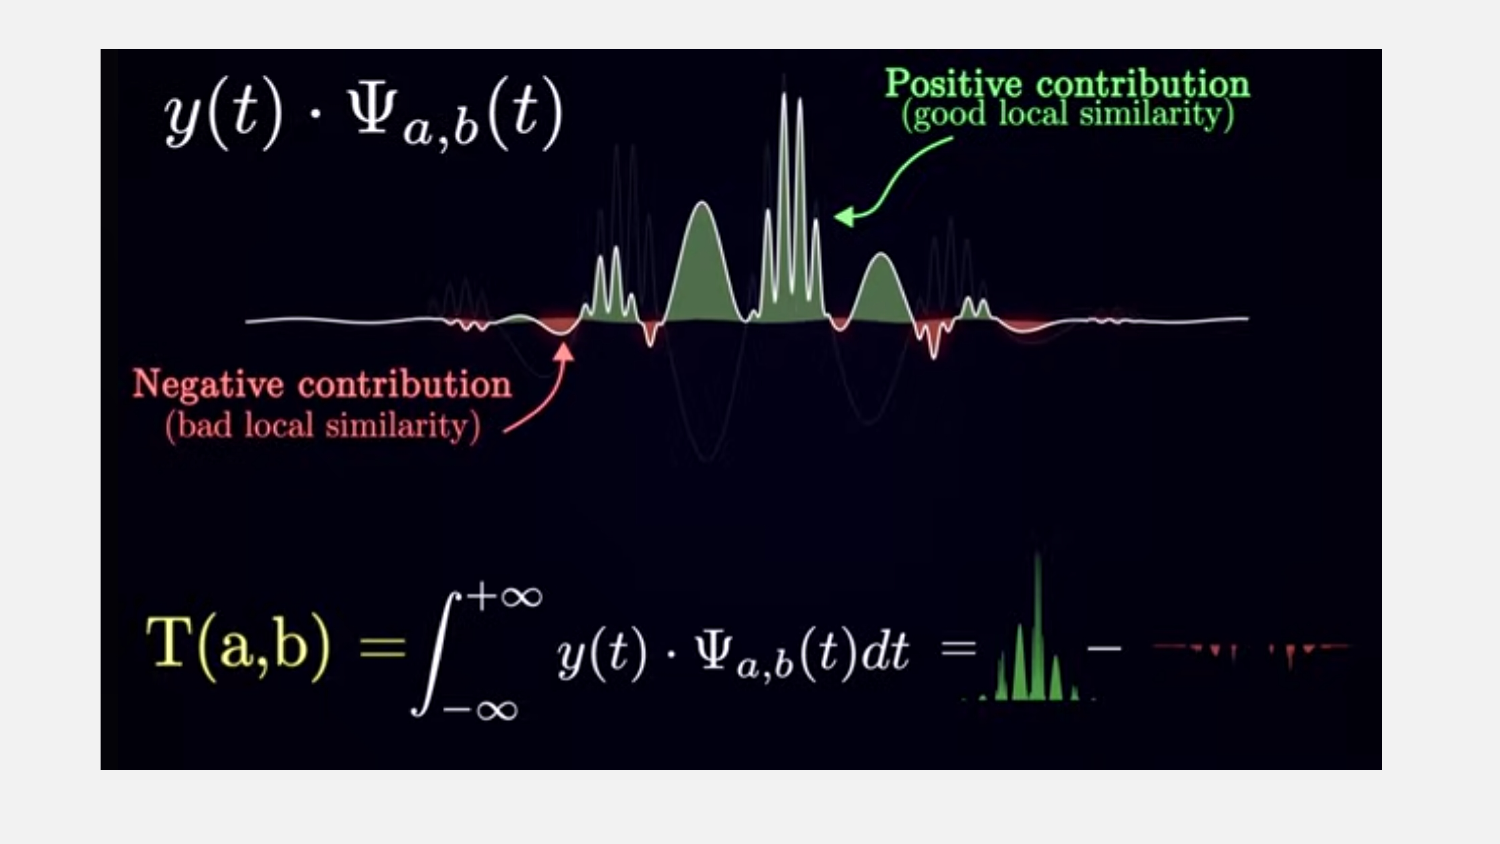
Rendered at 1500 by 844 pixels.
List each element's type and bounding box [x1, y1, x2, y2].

picture [100, 49, 1383, 771]
